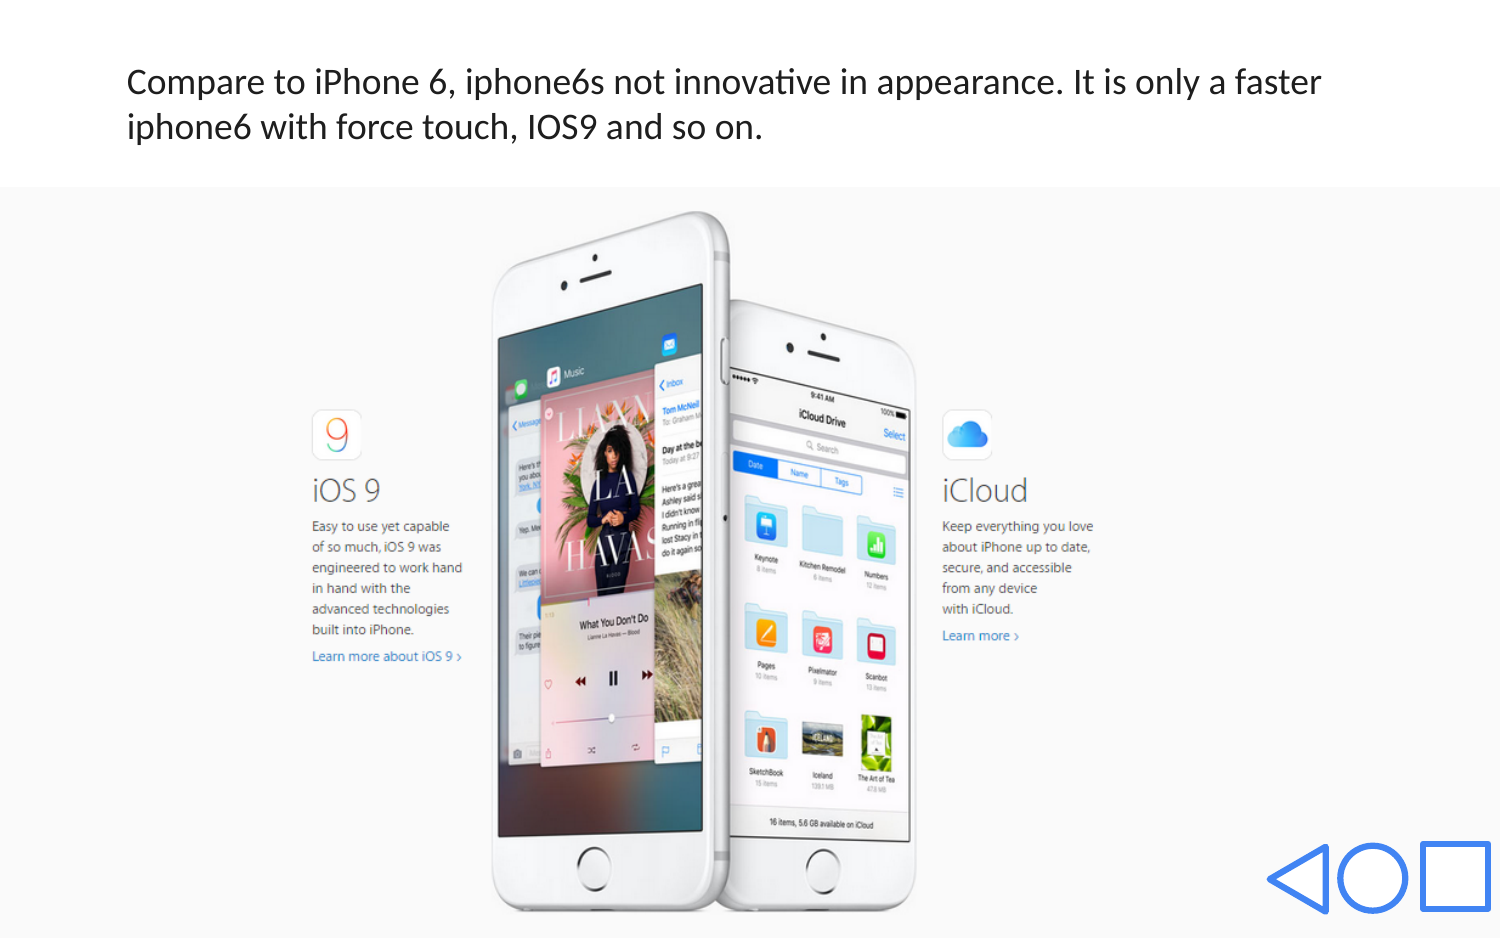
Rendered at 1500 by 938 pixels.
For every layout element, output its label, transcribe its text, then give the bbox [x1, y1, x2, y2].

picture [0, 187, 1500, 938]
text_box Compare to iPhone 6, iphone6s not innovative in appearance. It is only a faster iphone6 with force touch, IOS9 and so on. [112, 49, 1365, 155]
